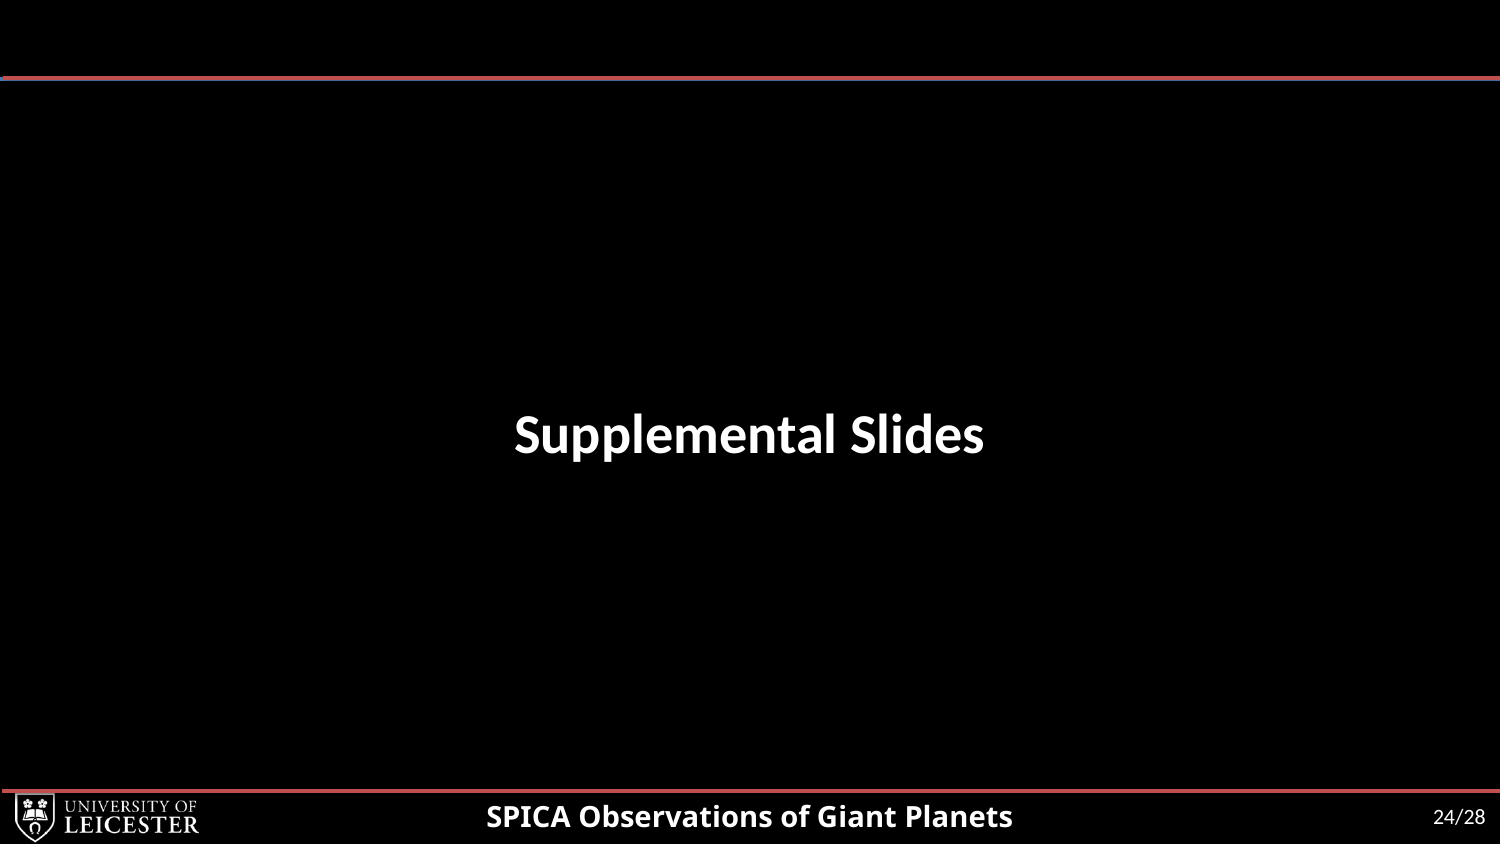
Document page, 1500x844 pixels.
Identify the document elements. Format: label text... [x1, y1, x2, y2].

picture [15, 793, 199, 843]
title Supplemental Slides [0, 387, 1500, 476]
